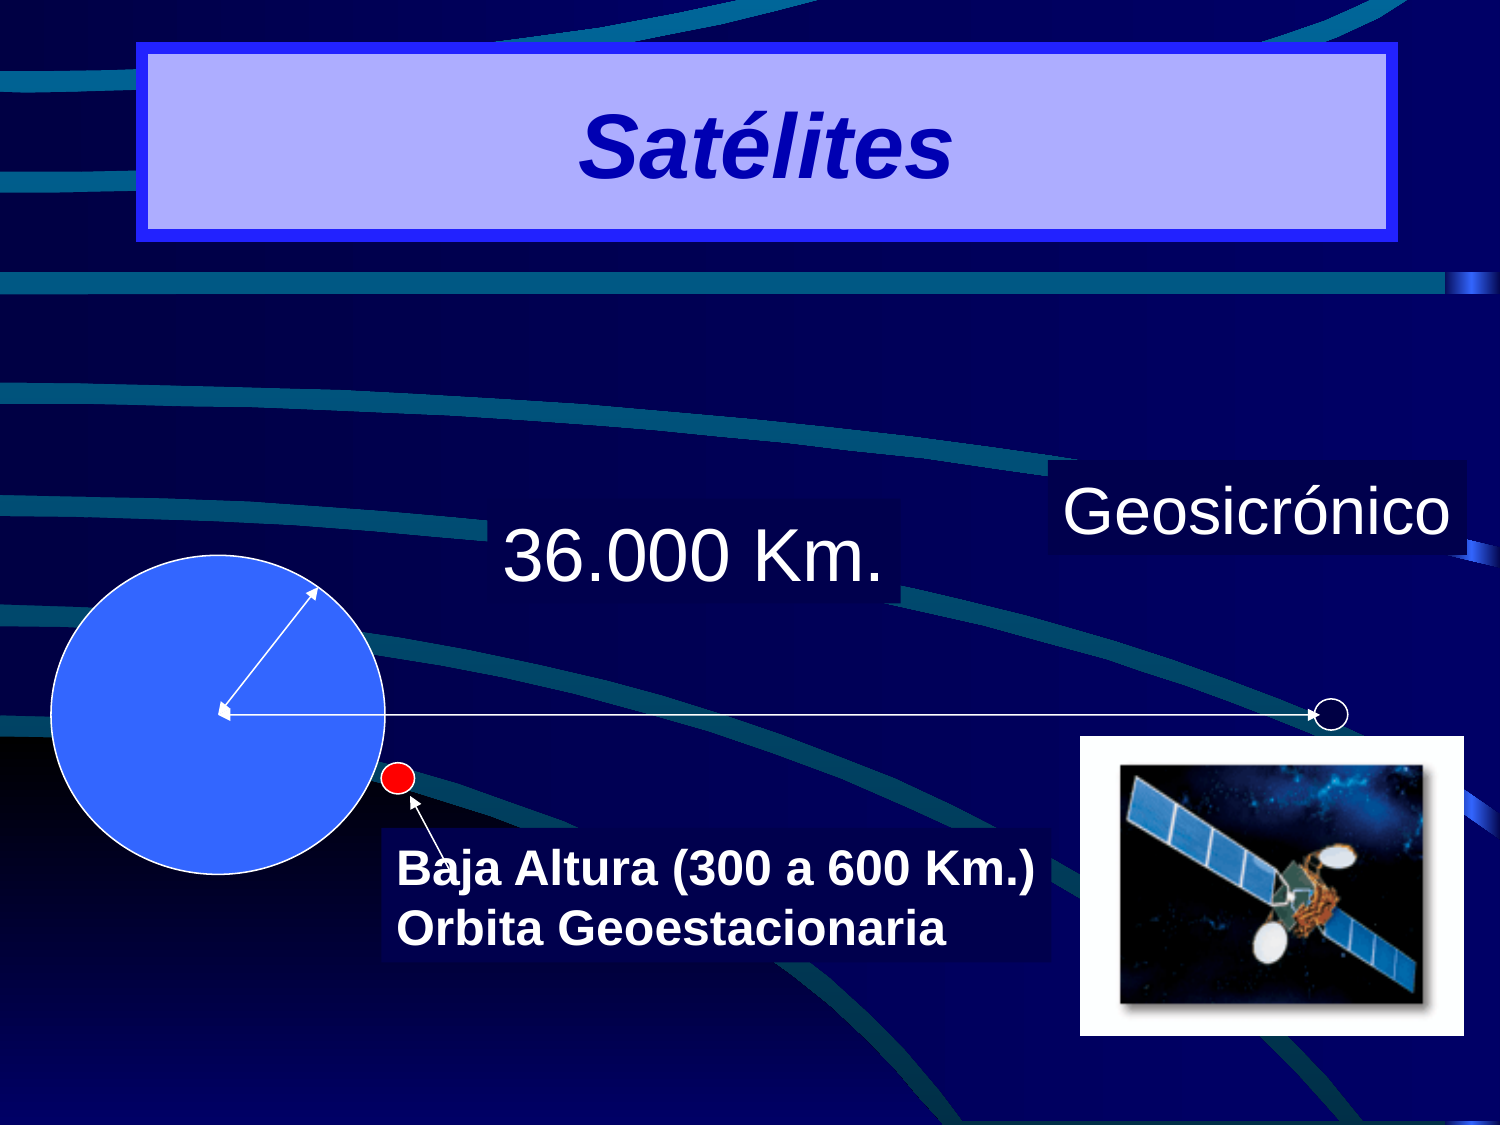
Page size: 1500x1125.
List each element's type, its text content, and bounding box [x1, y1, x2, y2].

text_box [17, 299, 1469, 965]
picture [1247, 42, 1321, 47]
picture [137, 171, 141, 191]
picture [457, 42, 625, 47]
text_box Satélites [141, 47, 1392, 236]
picture [1080, 735, 1464, 1036]
picture [137, 69, 141, 90]
